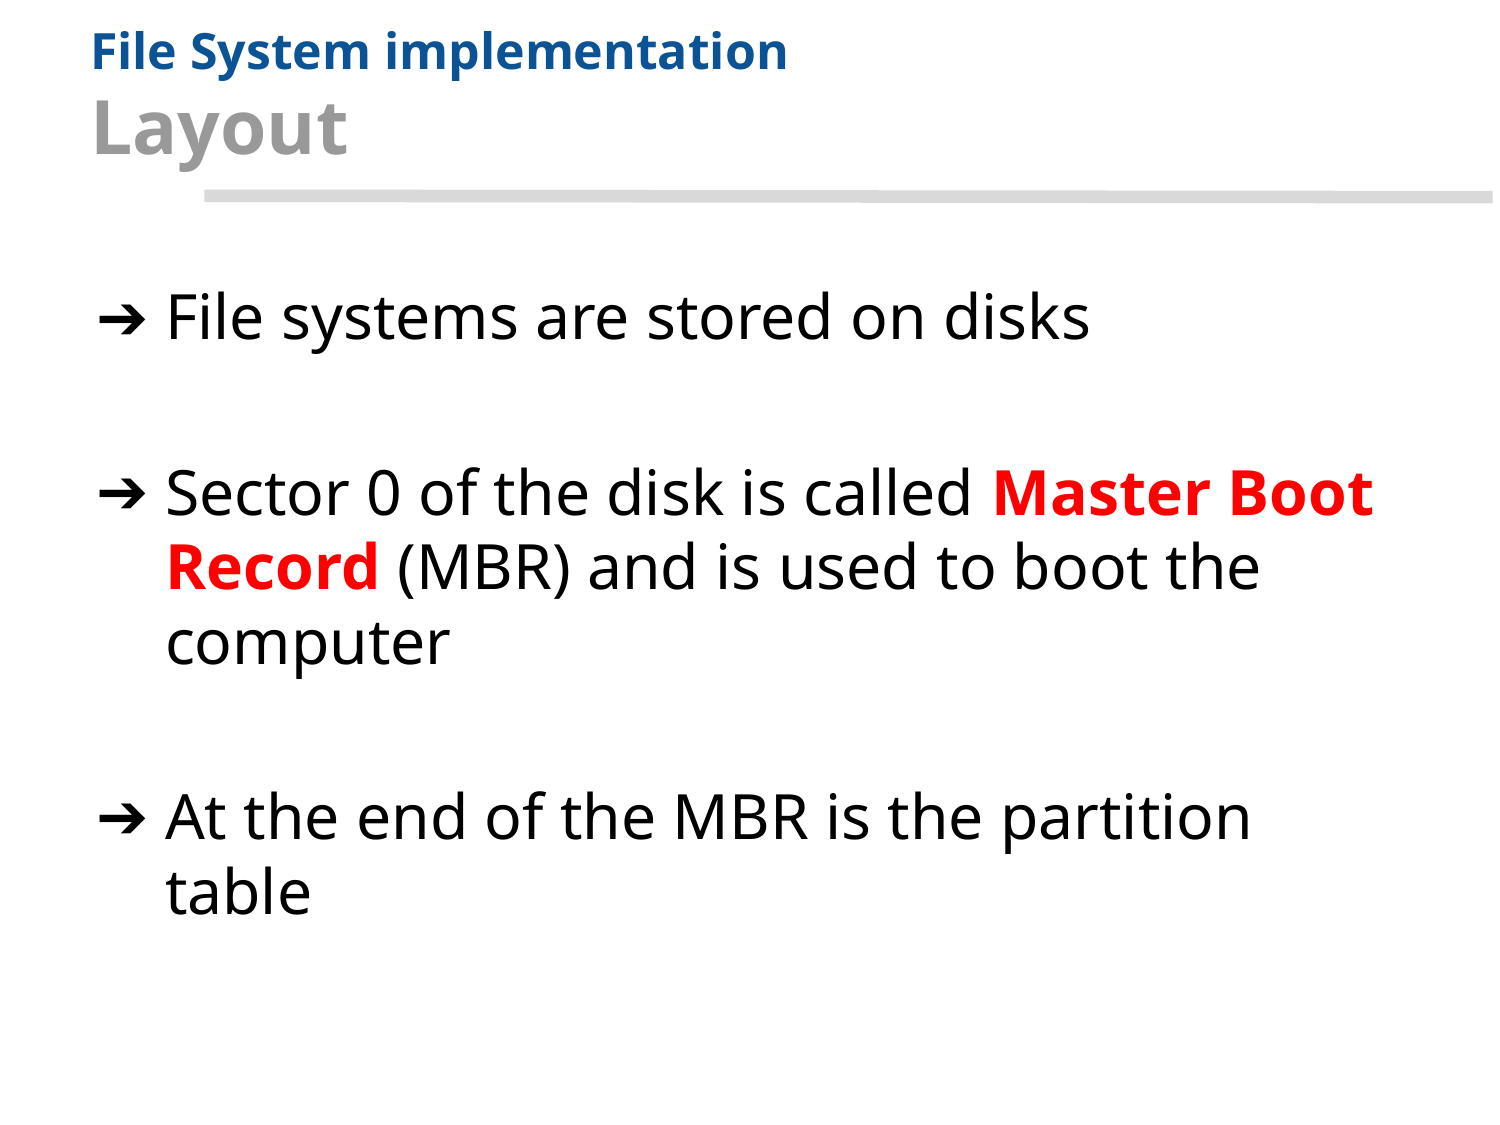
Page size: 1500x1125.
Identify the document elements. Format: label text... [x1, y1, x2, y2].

title File System implementation Layout [75, 45, 1425, 185]
list File systems are stored on disks Sector 0 of the disk is called Master Boot Record (MBR) and is used to boot the computer At the end of the MBR is the partition table [75, 262, 1425, 1078]
